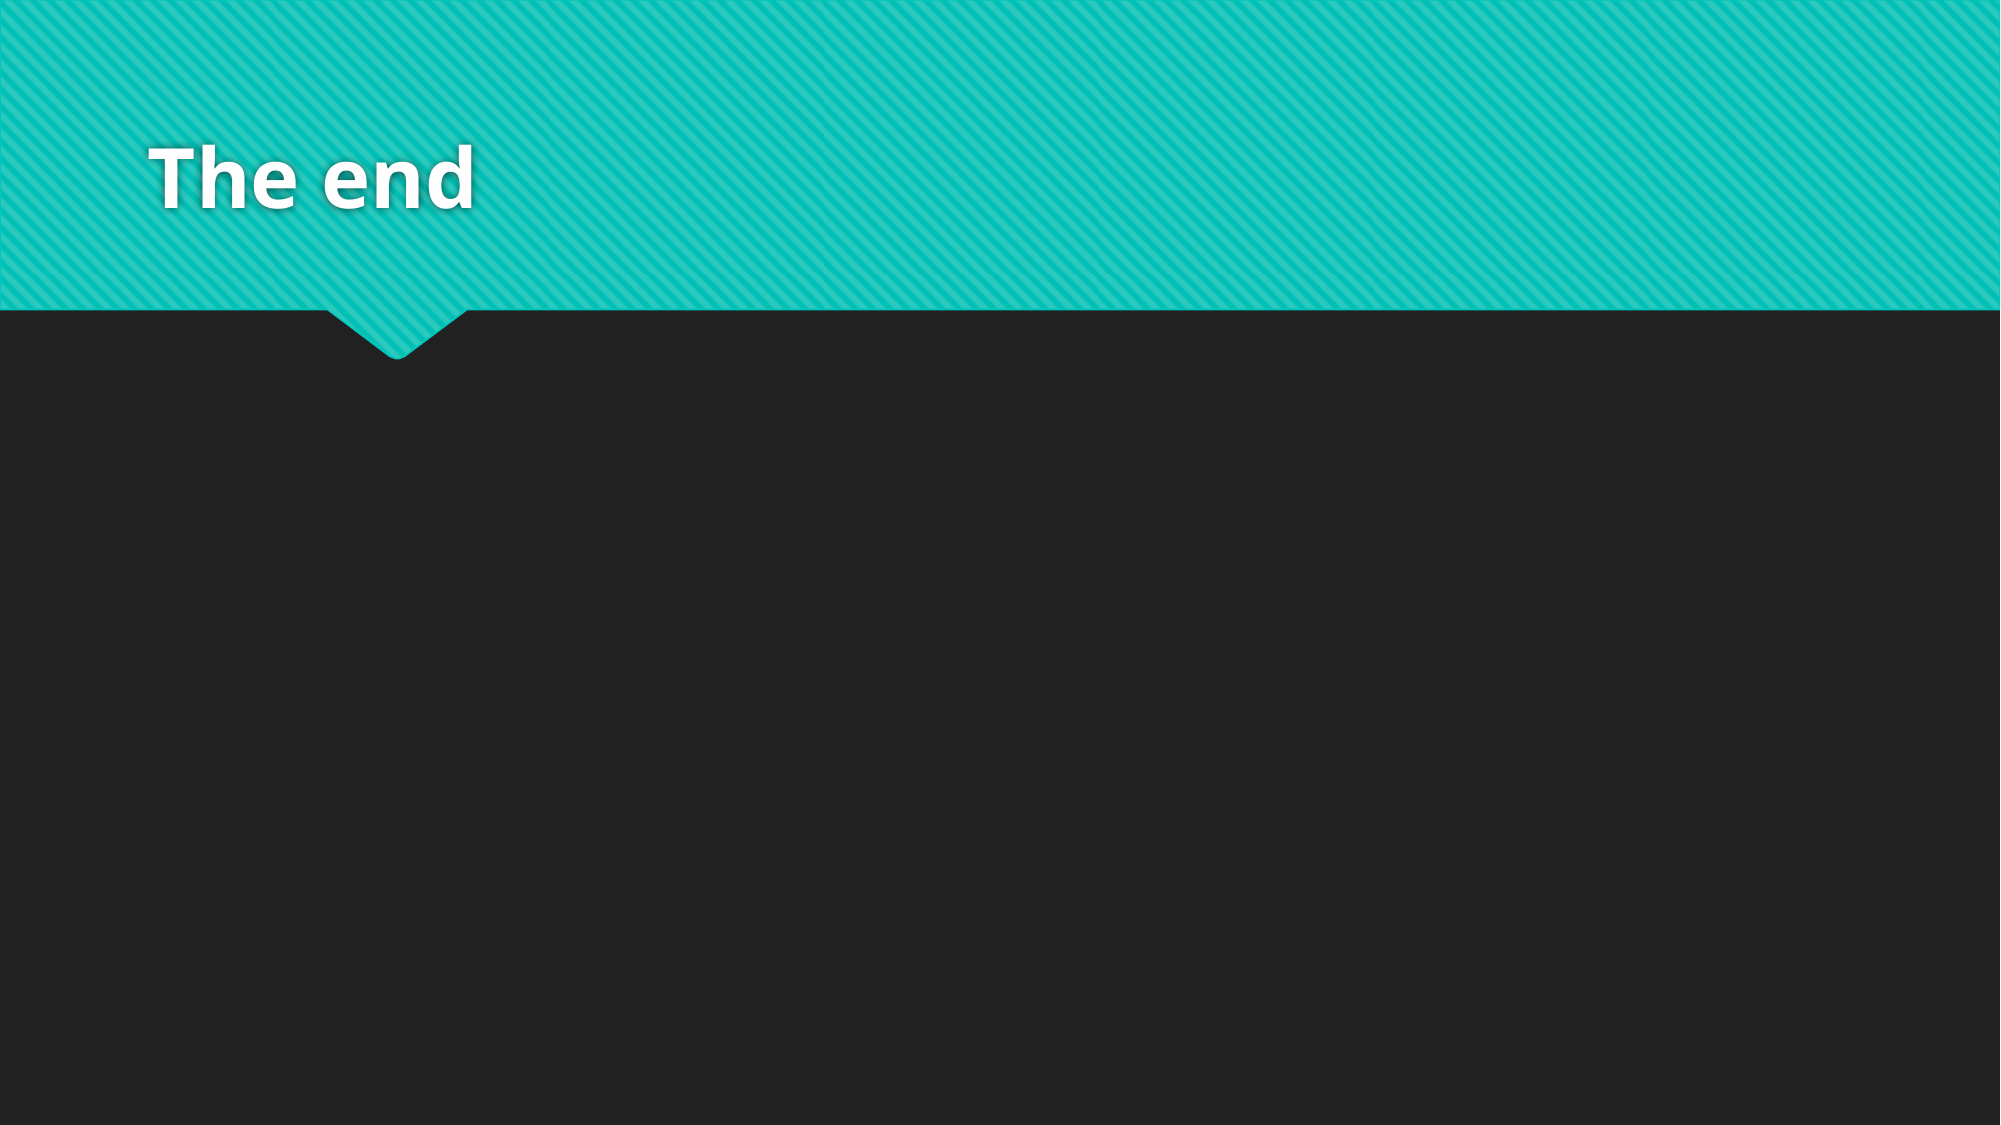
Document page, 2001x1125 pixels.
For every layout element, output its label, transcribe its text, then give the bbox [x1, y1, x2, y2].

title The end [132, 73, 1868, 233]
